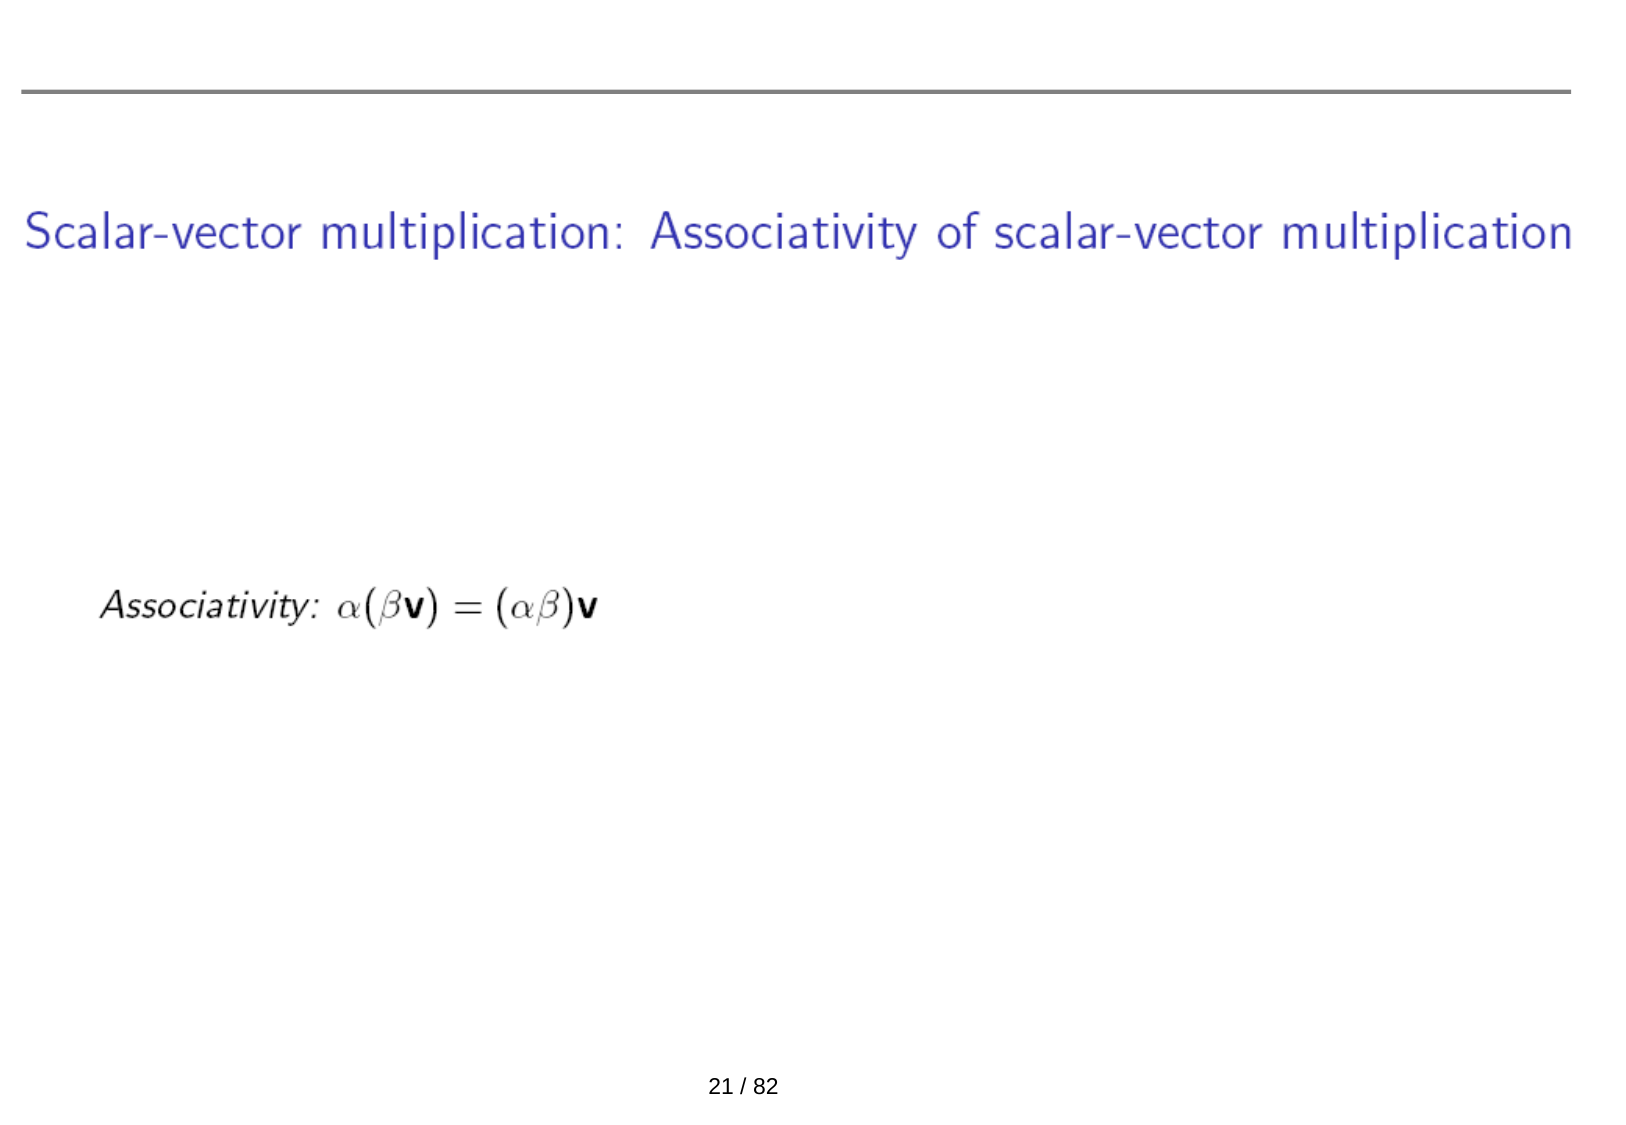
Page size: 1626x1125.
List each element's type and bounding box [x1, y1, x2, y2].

picture [6, 188, 1619, 937]
